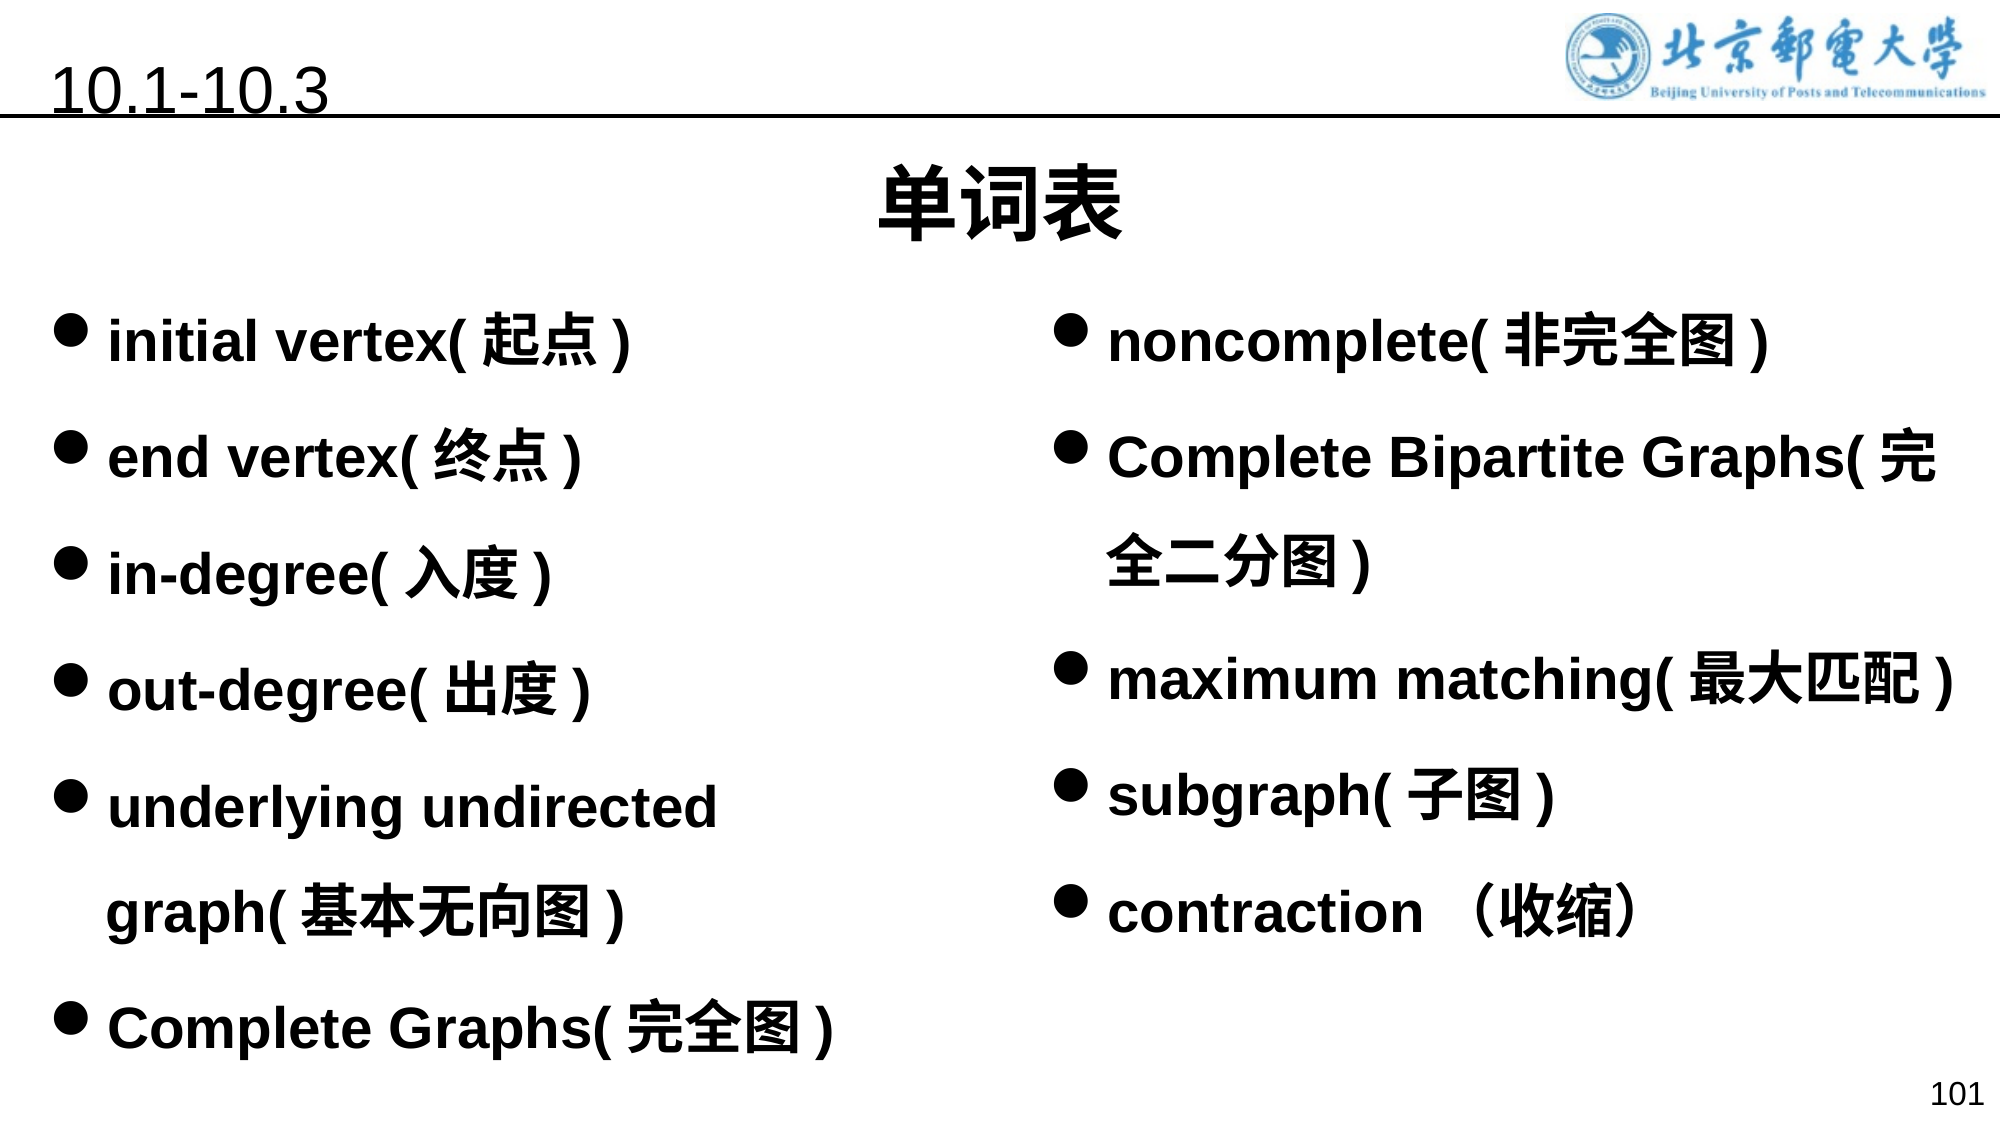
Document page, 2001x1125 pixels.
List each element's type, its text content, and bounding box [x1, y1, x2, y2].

text_box initial vertex(起点) end vertex(终点) in-degree(入度) out-degree(出度) underlying undirected graph(基本无向图) Complete Graphs(完全图) [34, 260, 1000, 1125]
text_box 10.1-10.3 [34, 0, 1849, 135]
text_box noncomplete(非完全图) Complete Bipartite Graphs(完全二分图) maximum matching(最大匹配) subgraph(子图) contraction（收缩） [1034, 260, 2000, 1125]
text_box 单词表 [359, 144, 1640, 259]
picture [1849, 13, 1988, 101]
